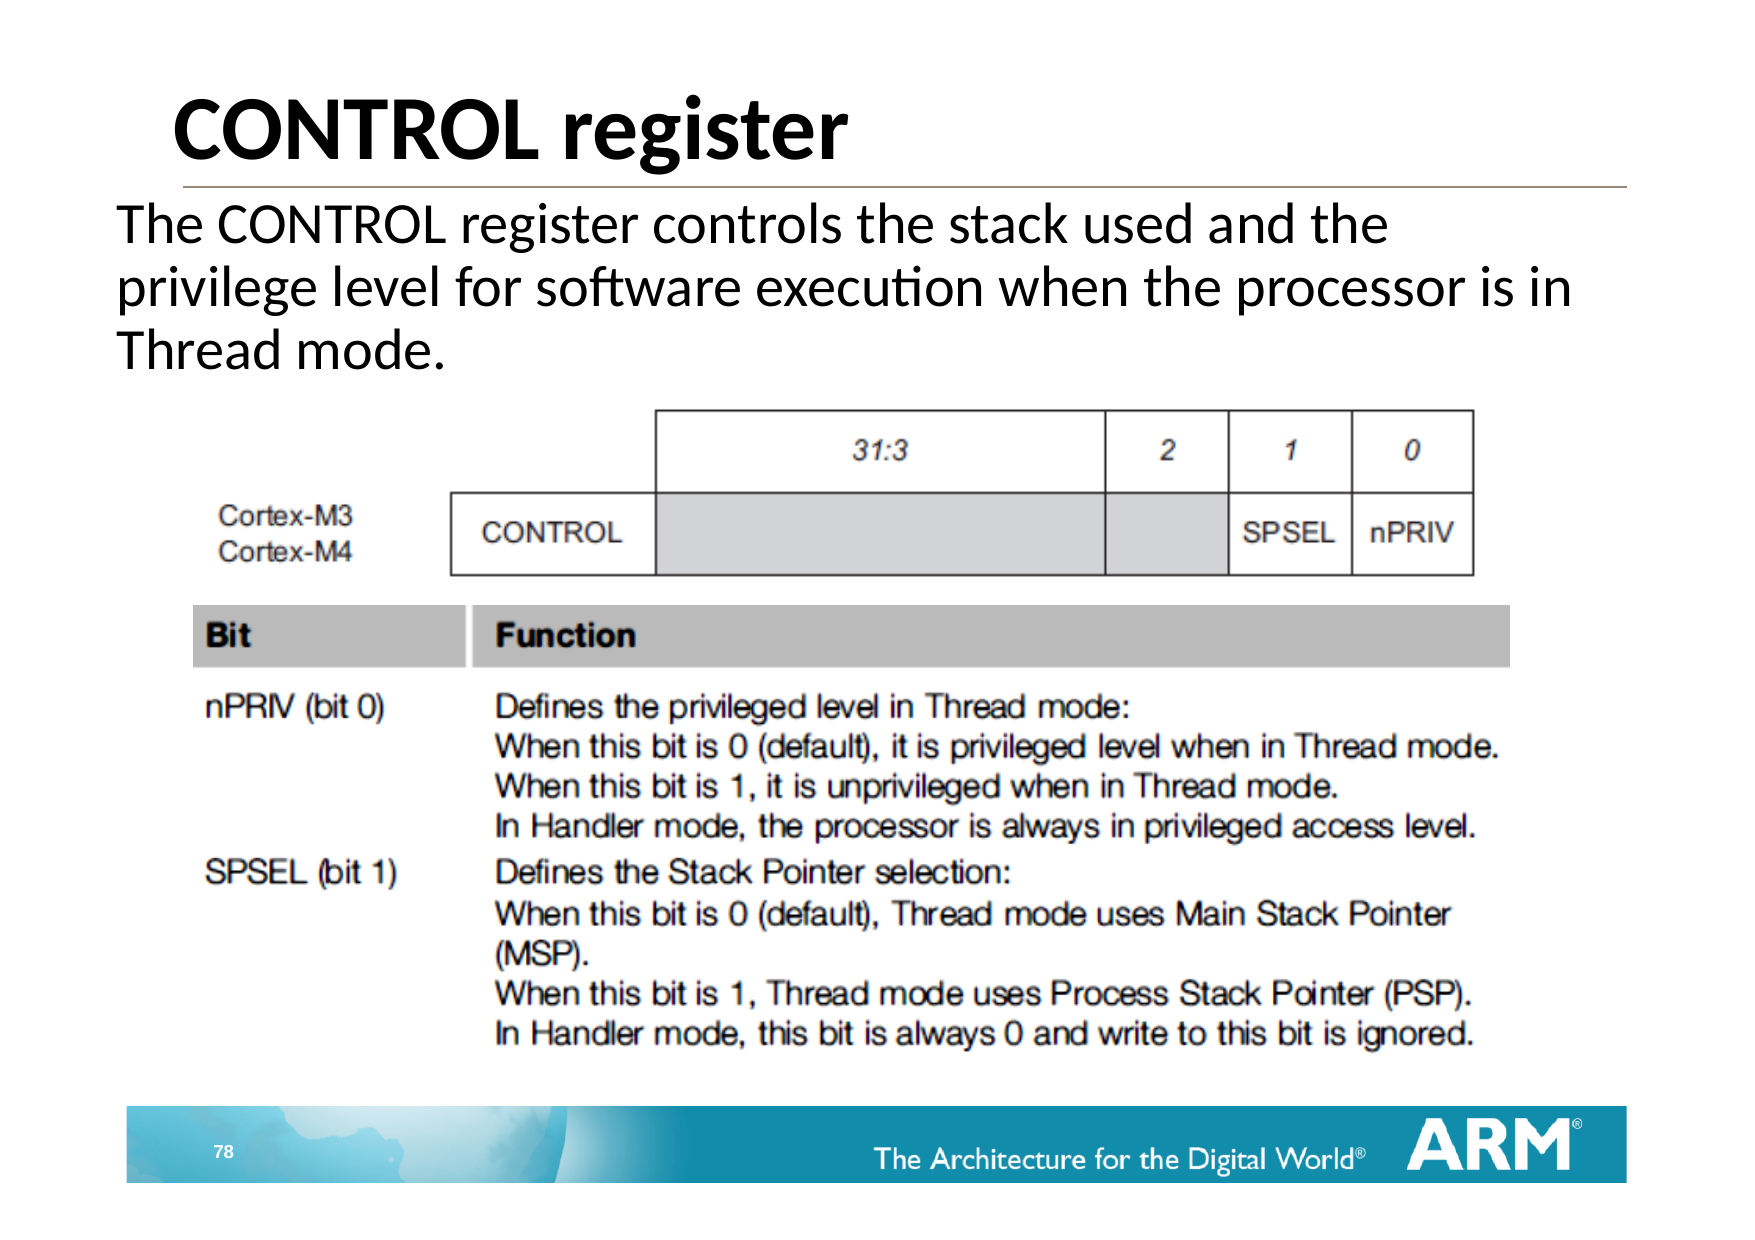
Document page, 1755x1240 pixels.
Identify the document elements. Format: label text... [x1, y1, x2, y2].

picture [126, 1106, 1627, 1183]
list The CONTROL register controls the stack used and the privilege level for software execution when the processor is in Thread mode. [116, 192, 1587, 467]
slide_number 78 [198, 1139, 287, 1187]
title CONTROL register [173, 80, 1581, 172]
picture [205, 370, 1498, 599]
picture [193, 605, 1510, 1058]
